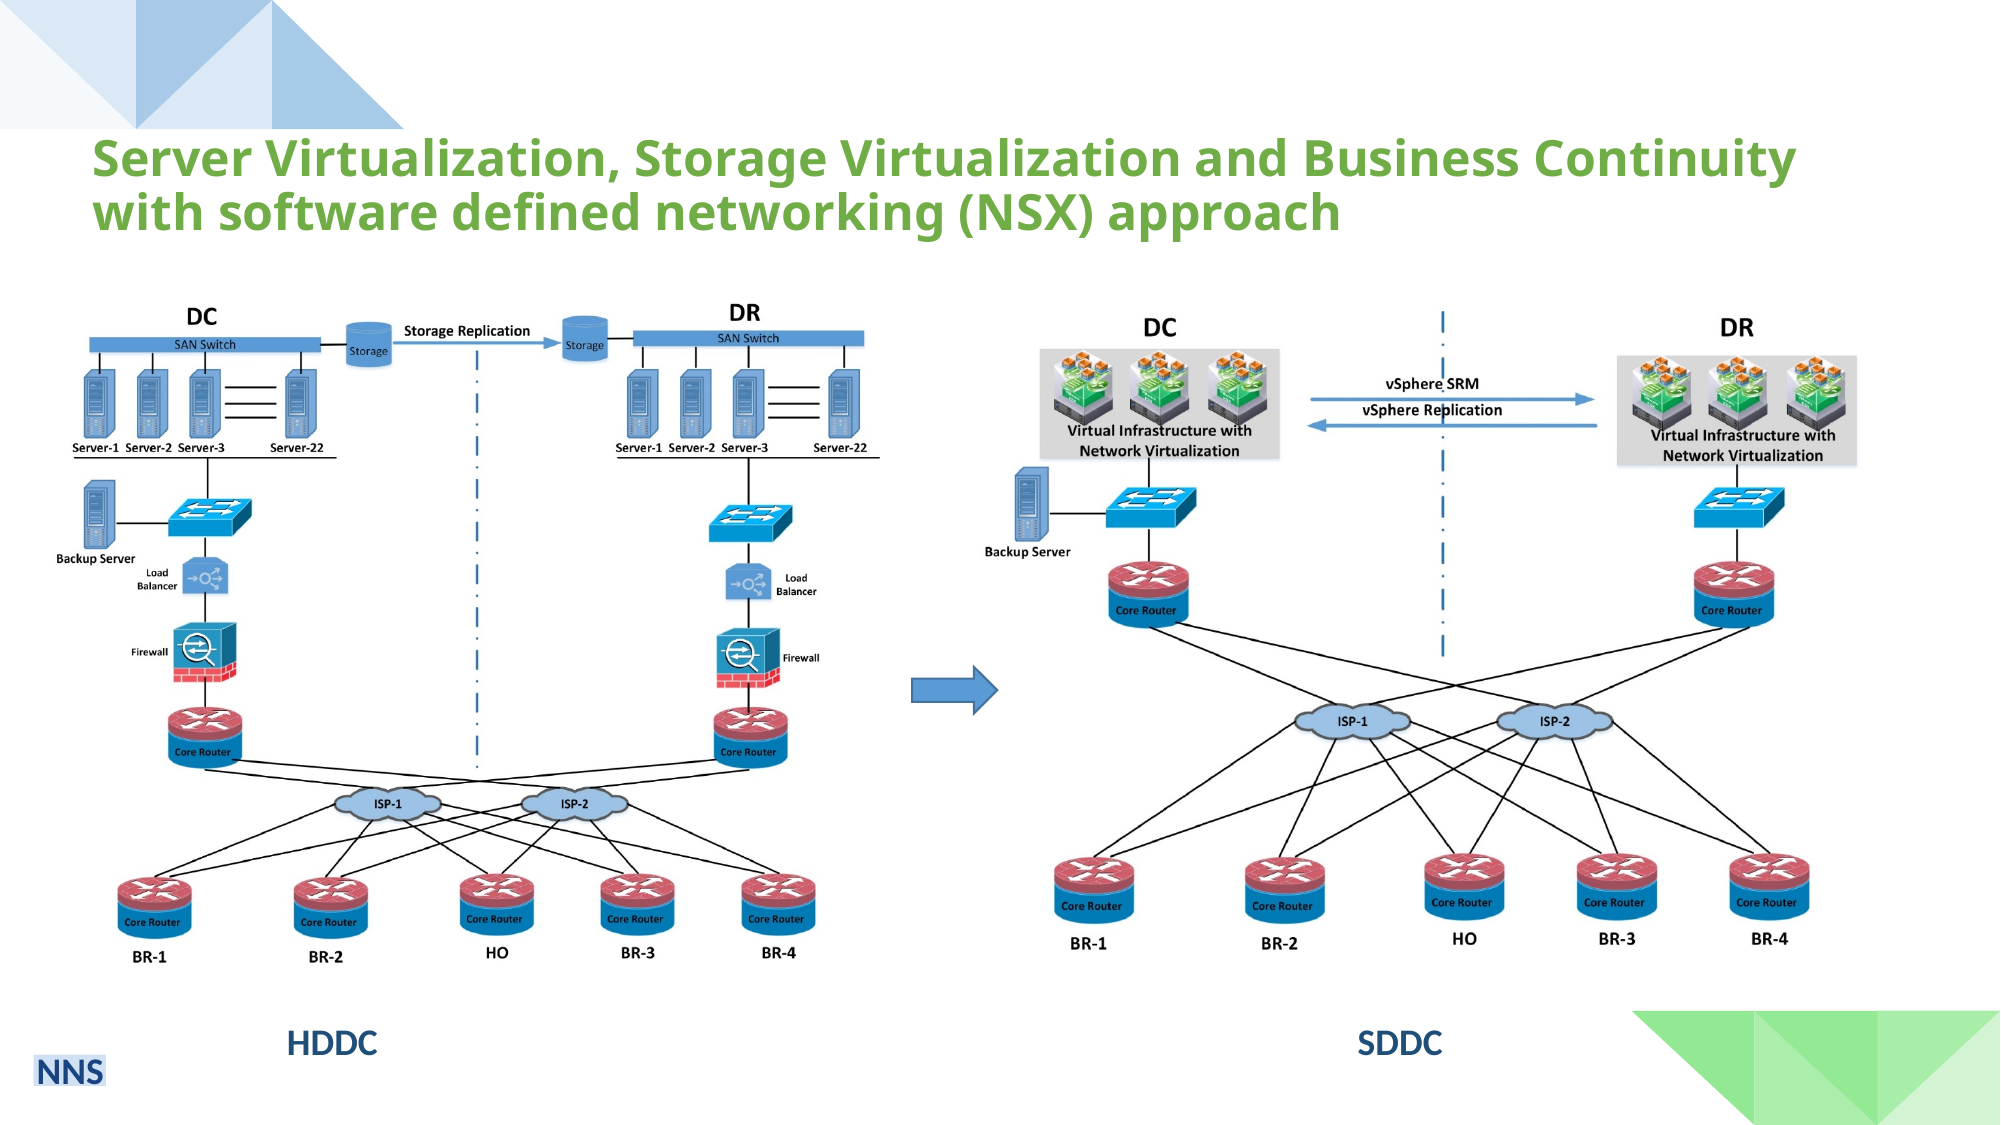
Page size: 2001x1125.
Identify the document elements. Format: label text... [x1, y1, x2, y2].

text_box HDDC [272, 1010, 393, 1071]
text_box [0, 0, 404, 130]
text_box SDDC [1342, 1011, 1458, 1071]
text_box NNS [21, 1039, 119, 1100]
picture [49, 288, 880, 976]
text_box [1631, 1010, 2000, 1125]
title Server Virtualization, Storage Virtualization and Business Continuity with software defined networking (NSX) approach [77, 120, 1878, 254]
picture [977, 300, 1861, 964]
text_box [33, 1054, 107, 1087]
text_box [911, 664, 977, 716]
